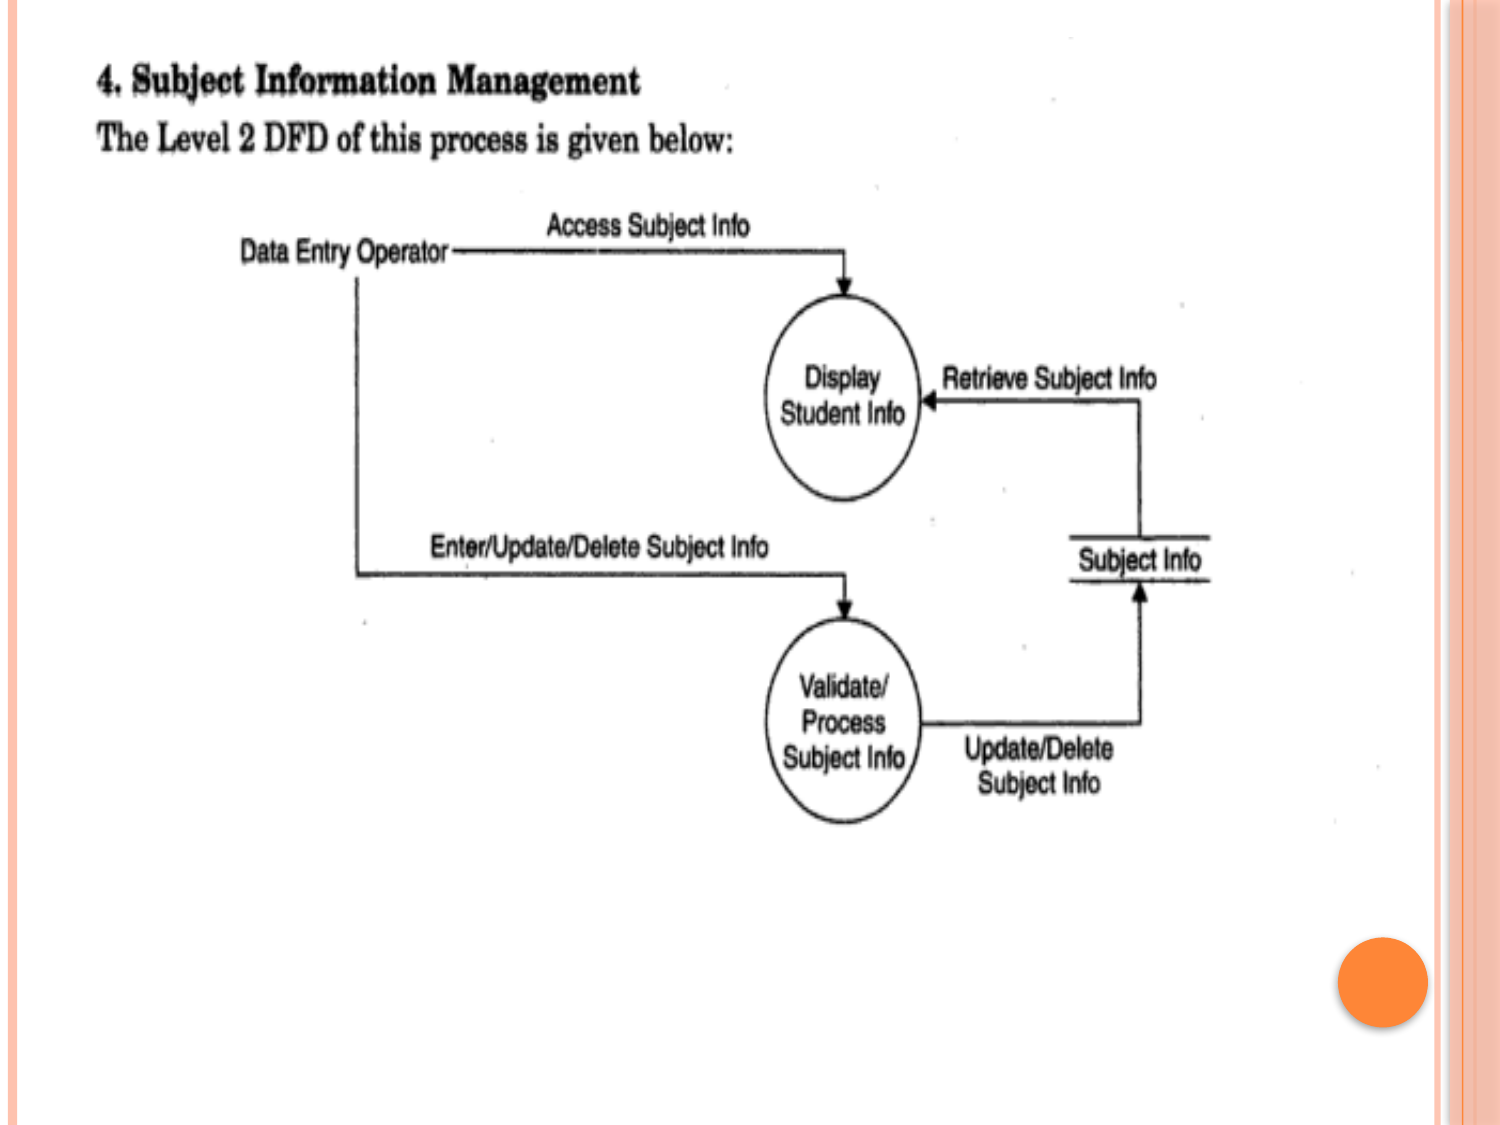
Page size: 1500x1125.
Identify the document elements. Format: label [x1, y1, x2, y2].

picture [49, 36, 1388, 851]
